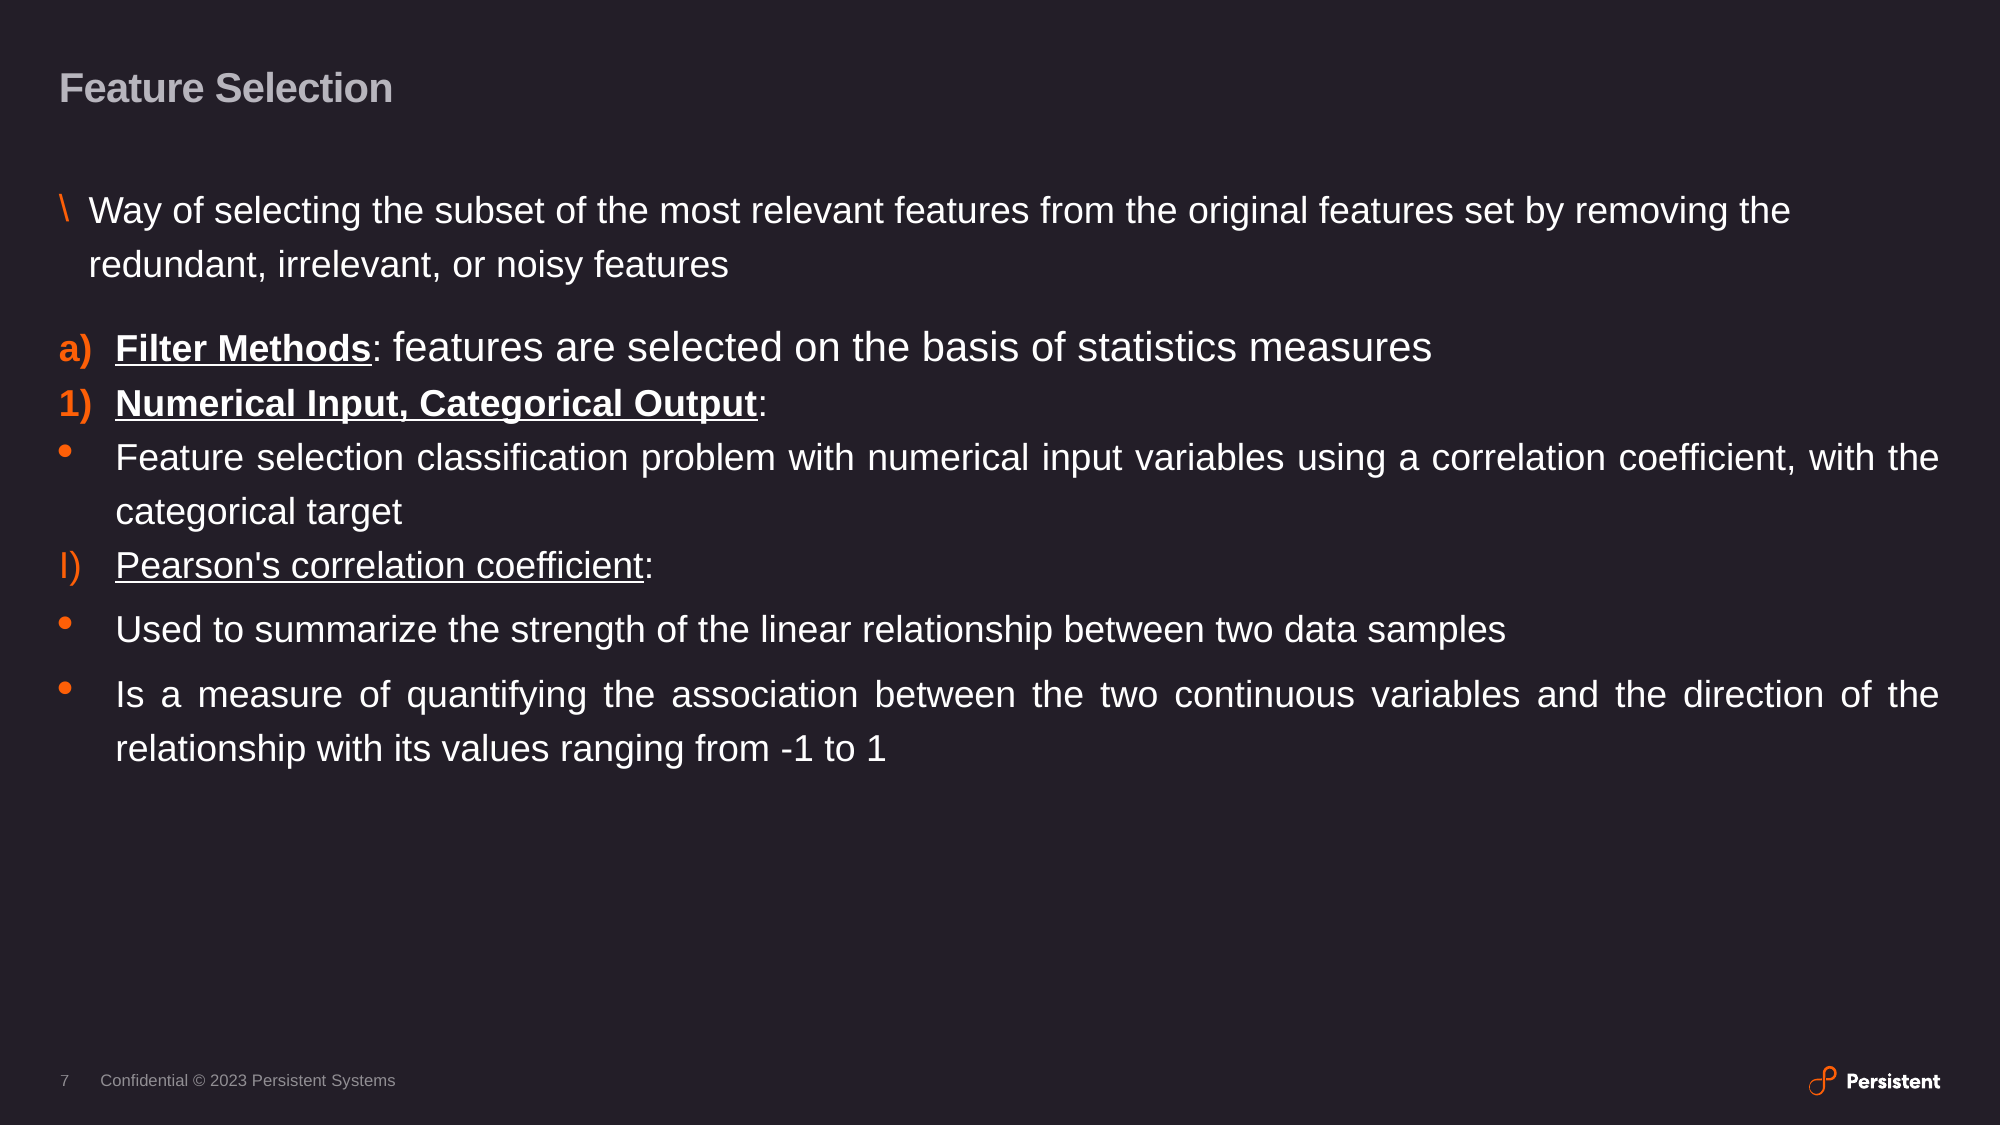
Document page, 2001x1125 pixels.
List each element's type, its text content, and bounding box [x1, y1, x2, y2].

title Feature Selection [59, 59, 1941, 119]
slide_number 7 [60, 1034, 79, 1125]
list Way of selecting the subset of the most relevant features from the original features set by removing the redundant, irrelevant, or noisy features Filter Methods: features are selected on the basis of statistics measures Numerical Input, Categorical Output: Feature selection classification problem with numerical input variables using a correlation coefficient, with the categorical target Pearson's correlation coefficient: Used to summarize the strength of the linear relationship between two data samples Is a measure of quantifying the association between the two continuous variables and the direction of the relationship with its values ranging from -1 to 1 [59, 177, 1941, 1035]
